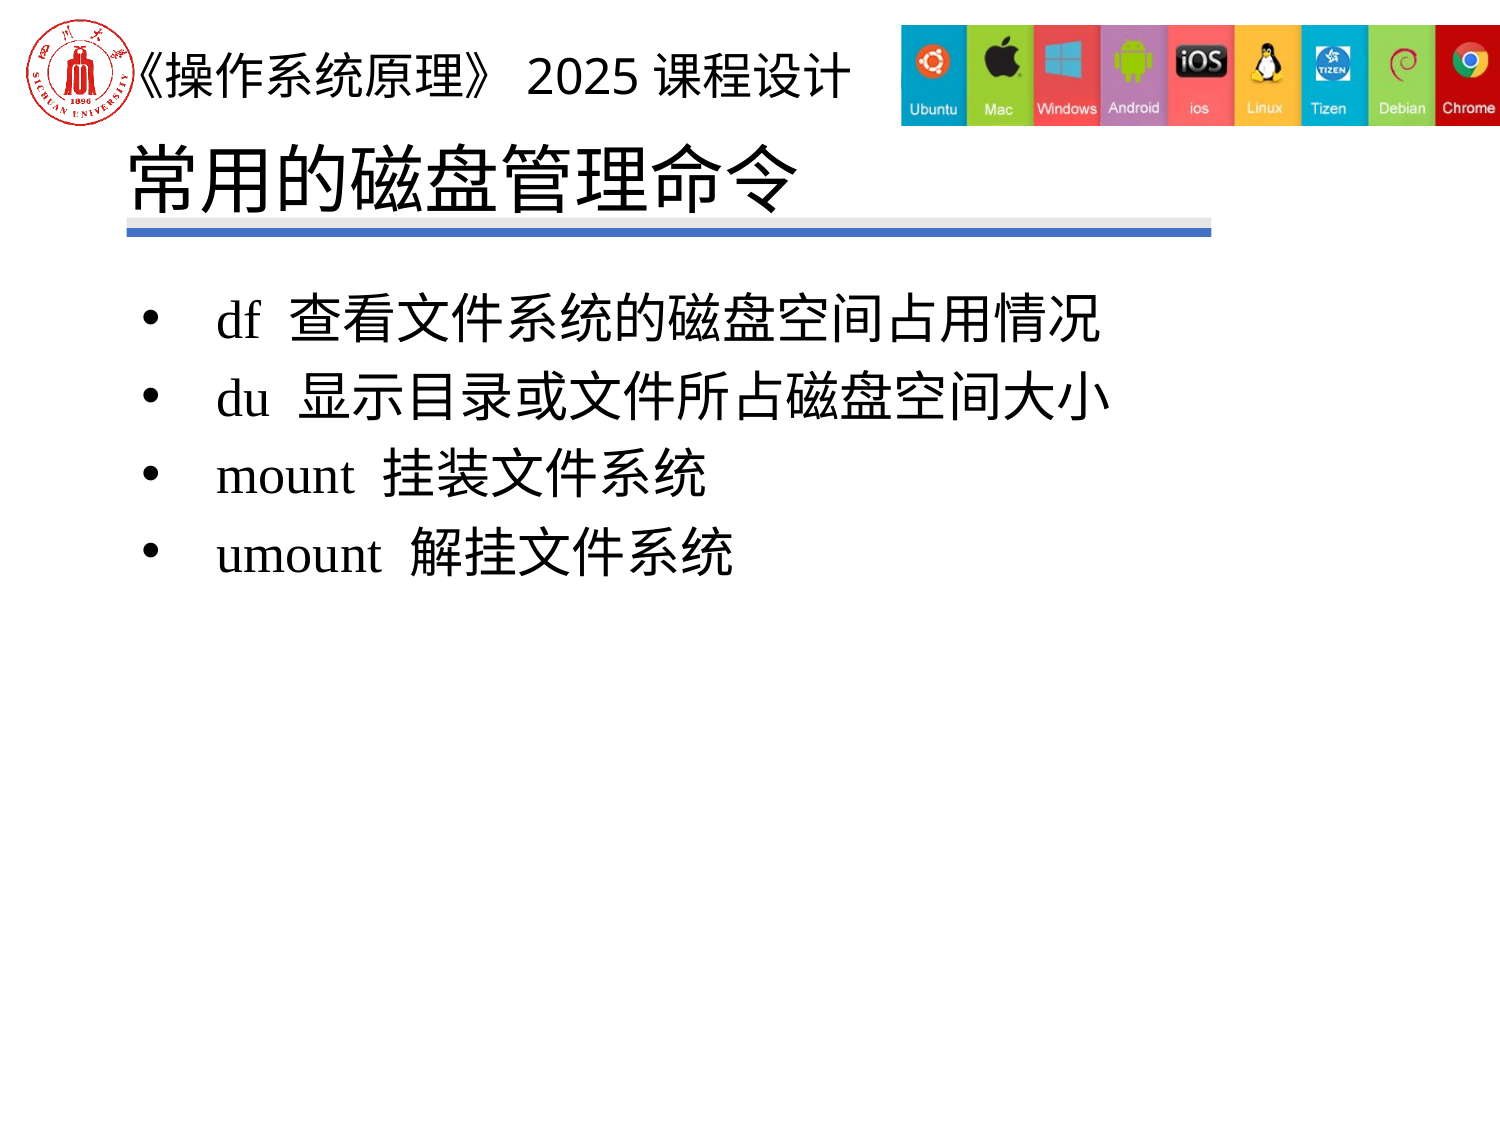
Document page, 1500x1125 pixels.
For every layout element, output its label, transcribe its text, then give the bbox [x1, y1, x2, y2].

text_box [901, 25, 1500, 126]
text_box [126, 227, 1212, 238]
text_box [126, 217, 1212, 227]
picture [26, 4, 139, 146]
text_box df 查看文件系统的磁盘空间占用情况 du 显示目录或文件所占磁盘空间大小 mount 挂装文件系统 umount 解挂文件系统 [126, 263, 1393, 774]
text_box 《操作系统原理》2025课程设计 [139, 37, 868, 113]
text_box 常用的磁盘管理命令 [109, 125, 1068, 231]
